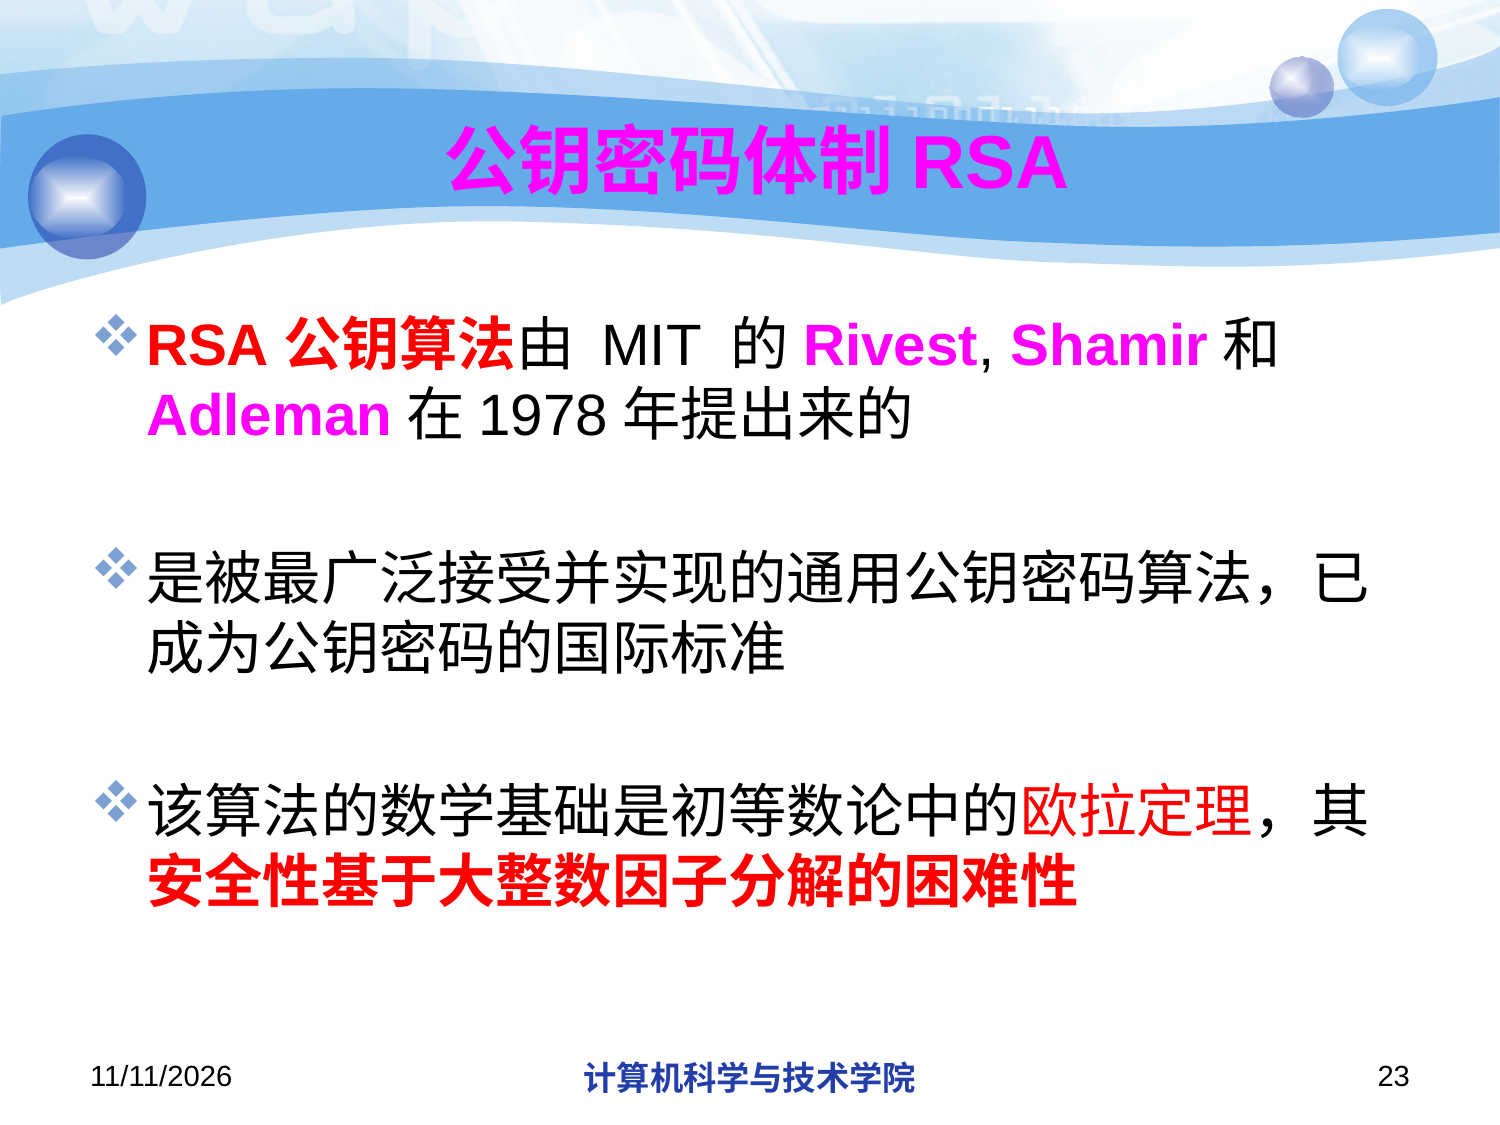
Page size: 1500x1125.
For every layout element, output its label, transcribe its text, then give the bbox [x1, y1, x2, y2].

footer 计算机科学与技术学院 [512, 1049, 988, 1103]
list RSA公钥算法由 MIT 的Rivest, Shamir和Adleman在1978年提出来的 是被最广泛接受并实现的通用公钥密码算法，已成为公钥密码的国际标准 该算法的数学基础是初等数论中的欧拉定理，其安全性基于大整数因子分解的困难性 [74, 299, 1426, 1038]
picture [0, 0, 1500, 112]
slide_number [74, 1049, 426, 1103]
title 公钥密码体制RSA [149, 112, 1363, 206]
slide_number 23 [1074, 1049, 1426, 1103]
